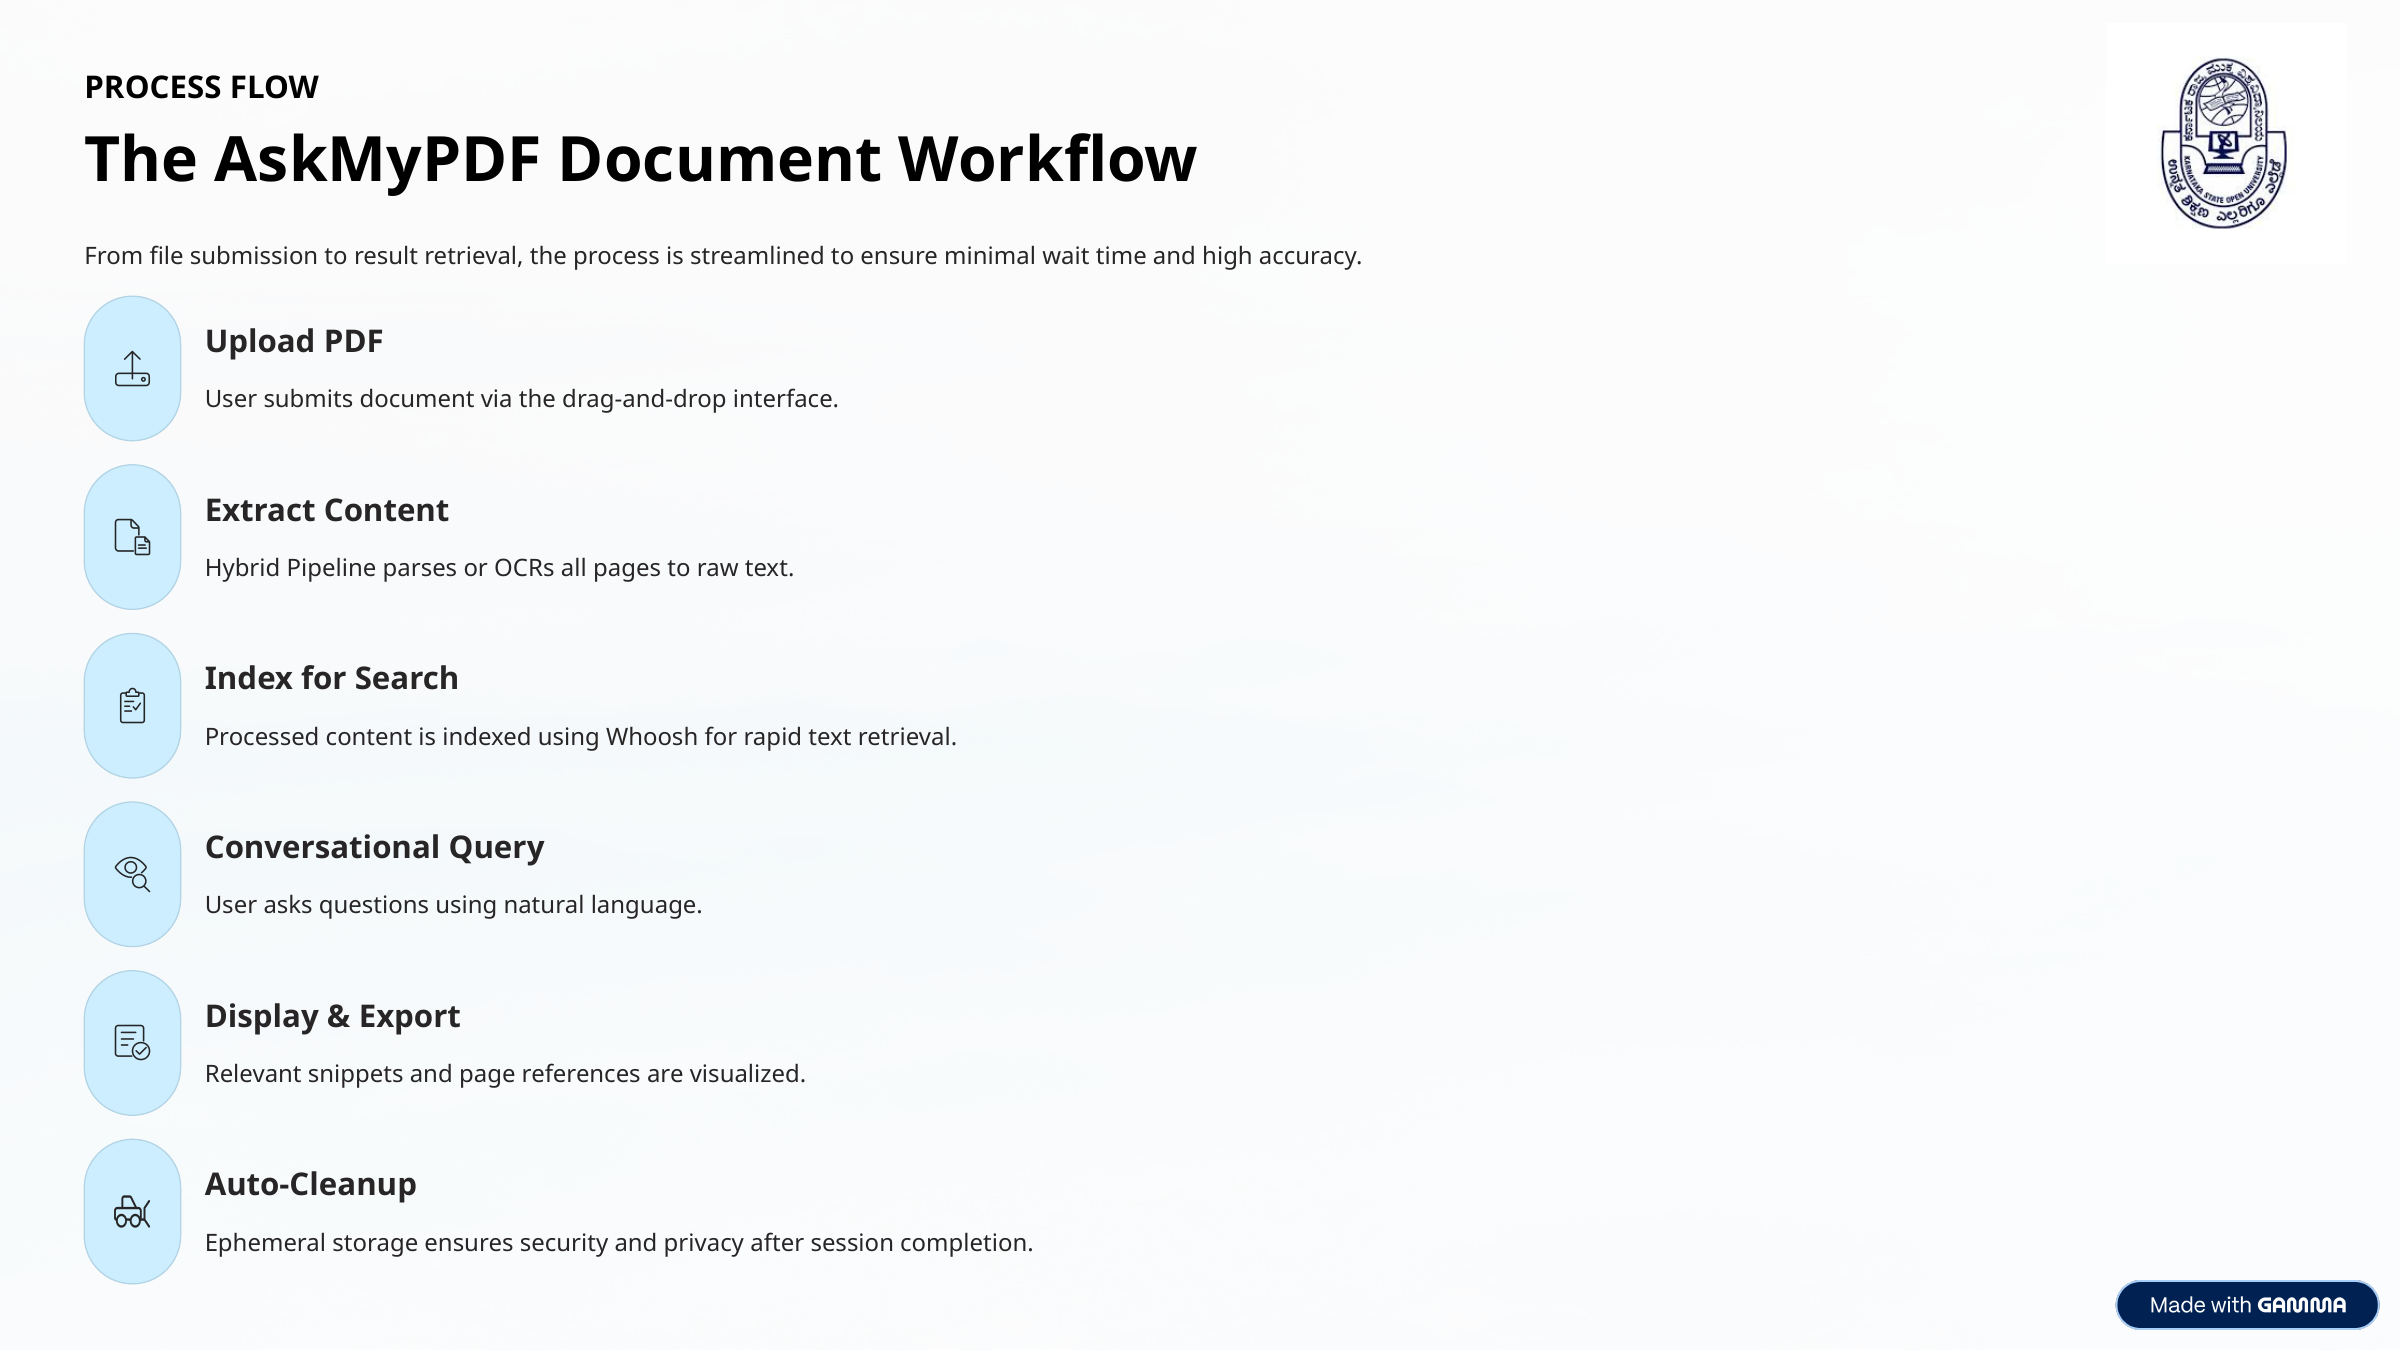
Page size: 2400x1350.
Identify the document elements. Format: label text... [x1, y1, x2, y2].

picture [2106, 1271, 2389, 1339]
text_box [84, 633, 181, 778]
picture [114, 350, 151, 387]
text_box Hybrid Pipeline parses or OCRs all pages to raw text. [204, 542, 2316, 582]
picture [114, 687, 151, 724]
text_box User submits document via the drag-and-drop interface. [204, 374, 2316, 413]
text_box [84, 296, 181, 441]
text_box [84, 1139, 181, 1284]
text_box Index for Search [204, 657, 521, 698]
text_box [84, 464, 181, 610]
text_box User asks questions using natural language. [204, 880, 2316, 919]
text_box Conversational Query [204, 826, 521, 866]
picture [2106, 23, 2347, 264]
picture [114, 856, 151, 893]
text_box Ephemeral storage ensures security and privacy after session completion. [204, 1217, 2316, 1256]
text_box Upload PDF [204, 320, 521, 360]
text_box Display & Export [204, 994, 521, 1035]
text_box The AskMyPDF Document Workflow [84, 115, 1135, 195]
text_box Processed content is indexed using Whoosh for rapid text retrieval. [204, 711, 2316, 751]
picture [114, 1193, 151, 1230]
text_box PROCESS FLOW [84, 66, 401, 106]
text_box Relevant snippets and page references are visualized. [204, 1048, 2316, 1088]
text_box [84, 970, 181, 1116]
picture [114, 1024, 151, 1062]
picture [114, 518, 151, 556]
text_box From file submission to result retrieval, the process is streamlined to ensure minimal wait time and high accuracy. [84, 230, 2316, 270]
text_box [84, 802, 181, 947]
text_box Auto-Cleanup [204, 1163, 521, 1203]
text_box Extract Content [204, 488, 521, 529]
